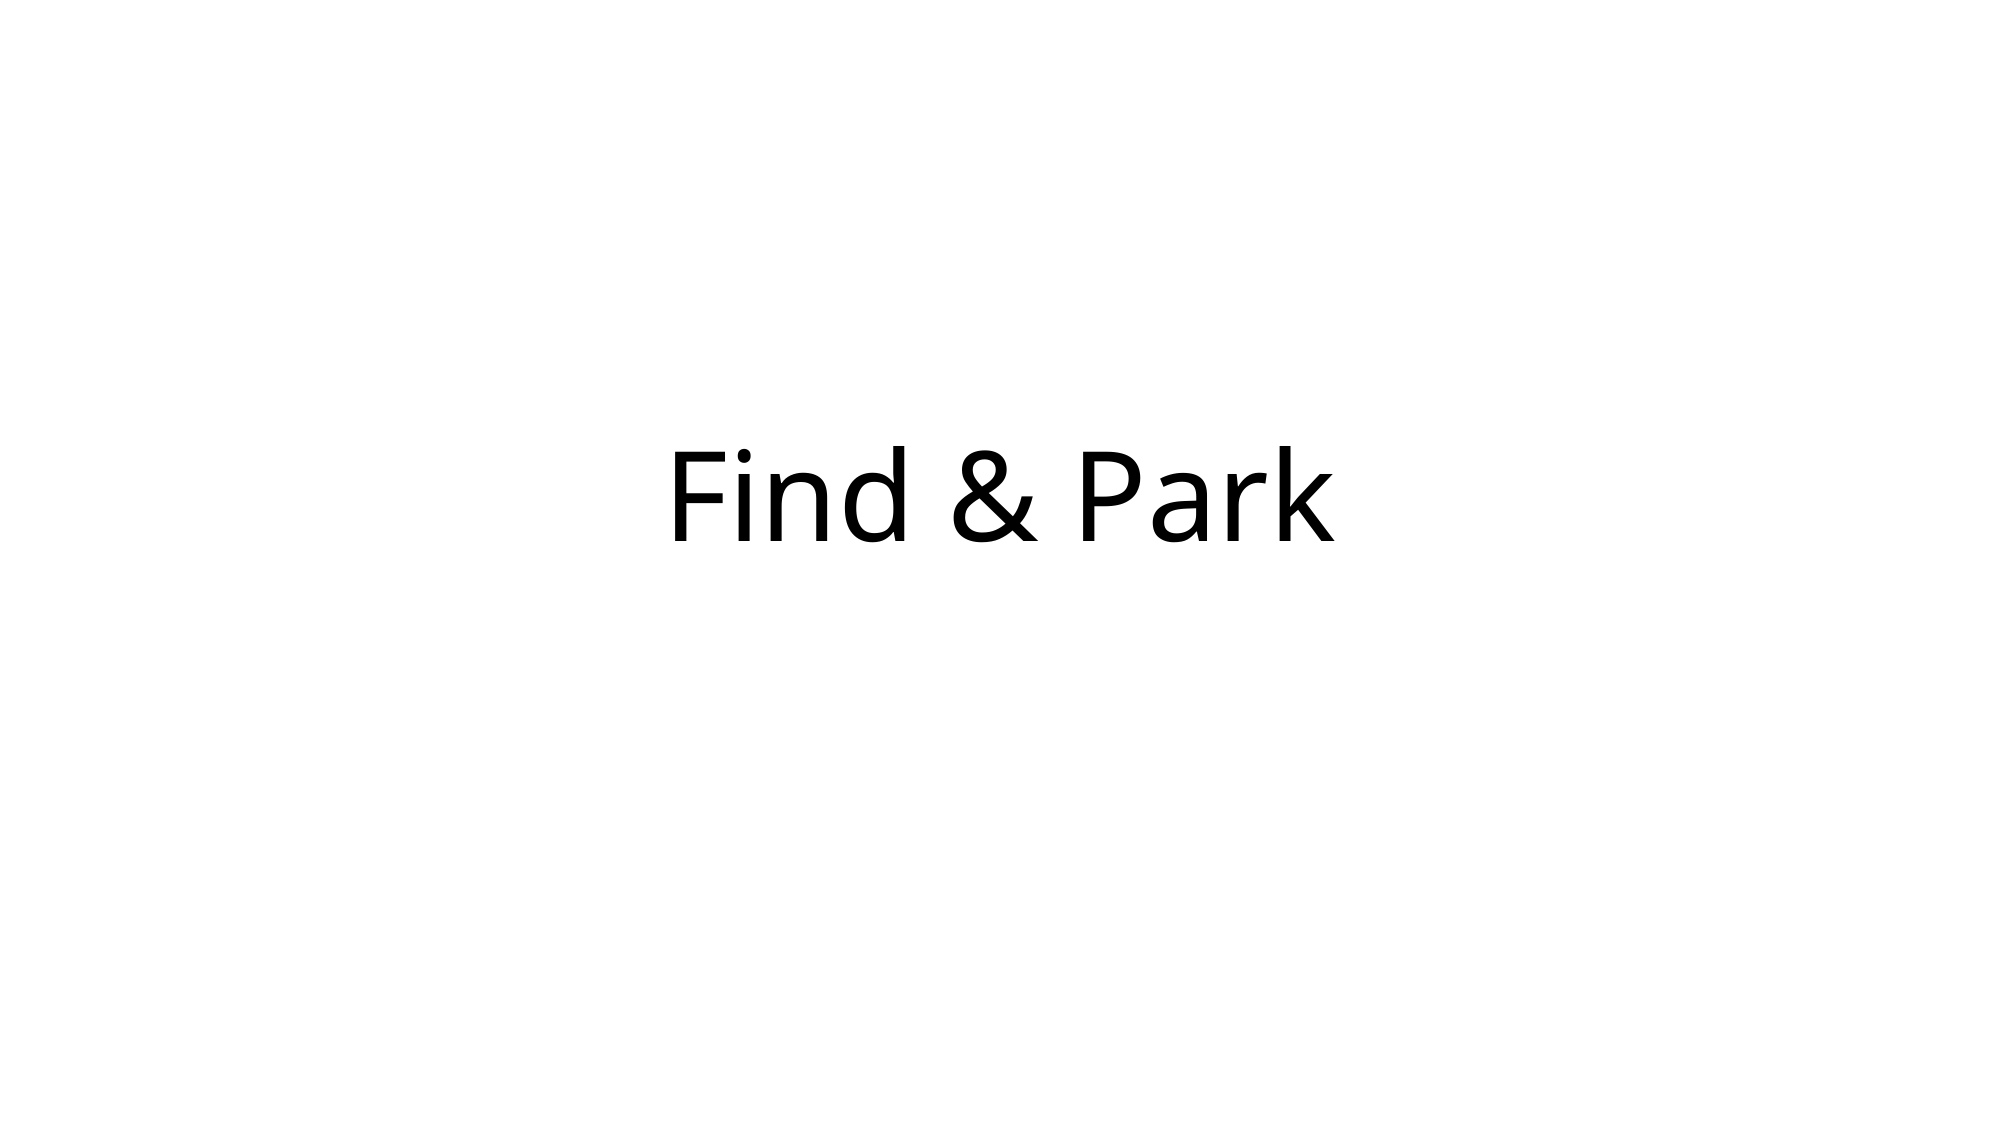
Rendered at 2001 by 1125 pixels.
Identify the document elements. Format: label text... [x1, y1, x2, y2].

title Find & Park [249, 184, 1750, 576]
